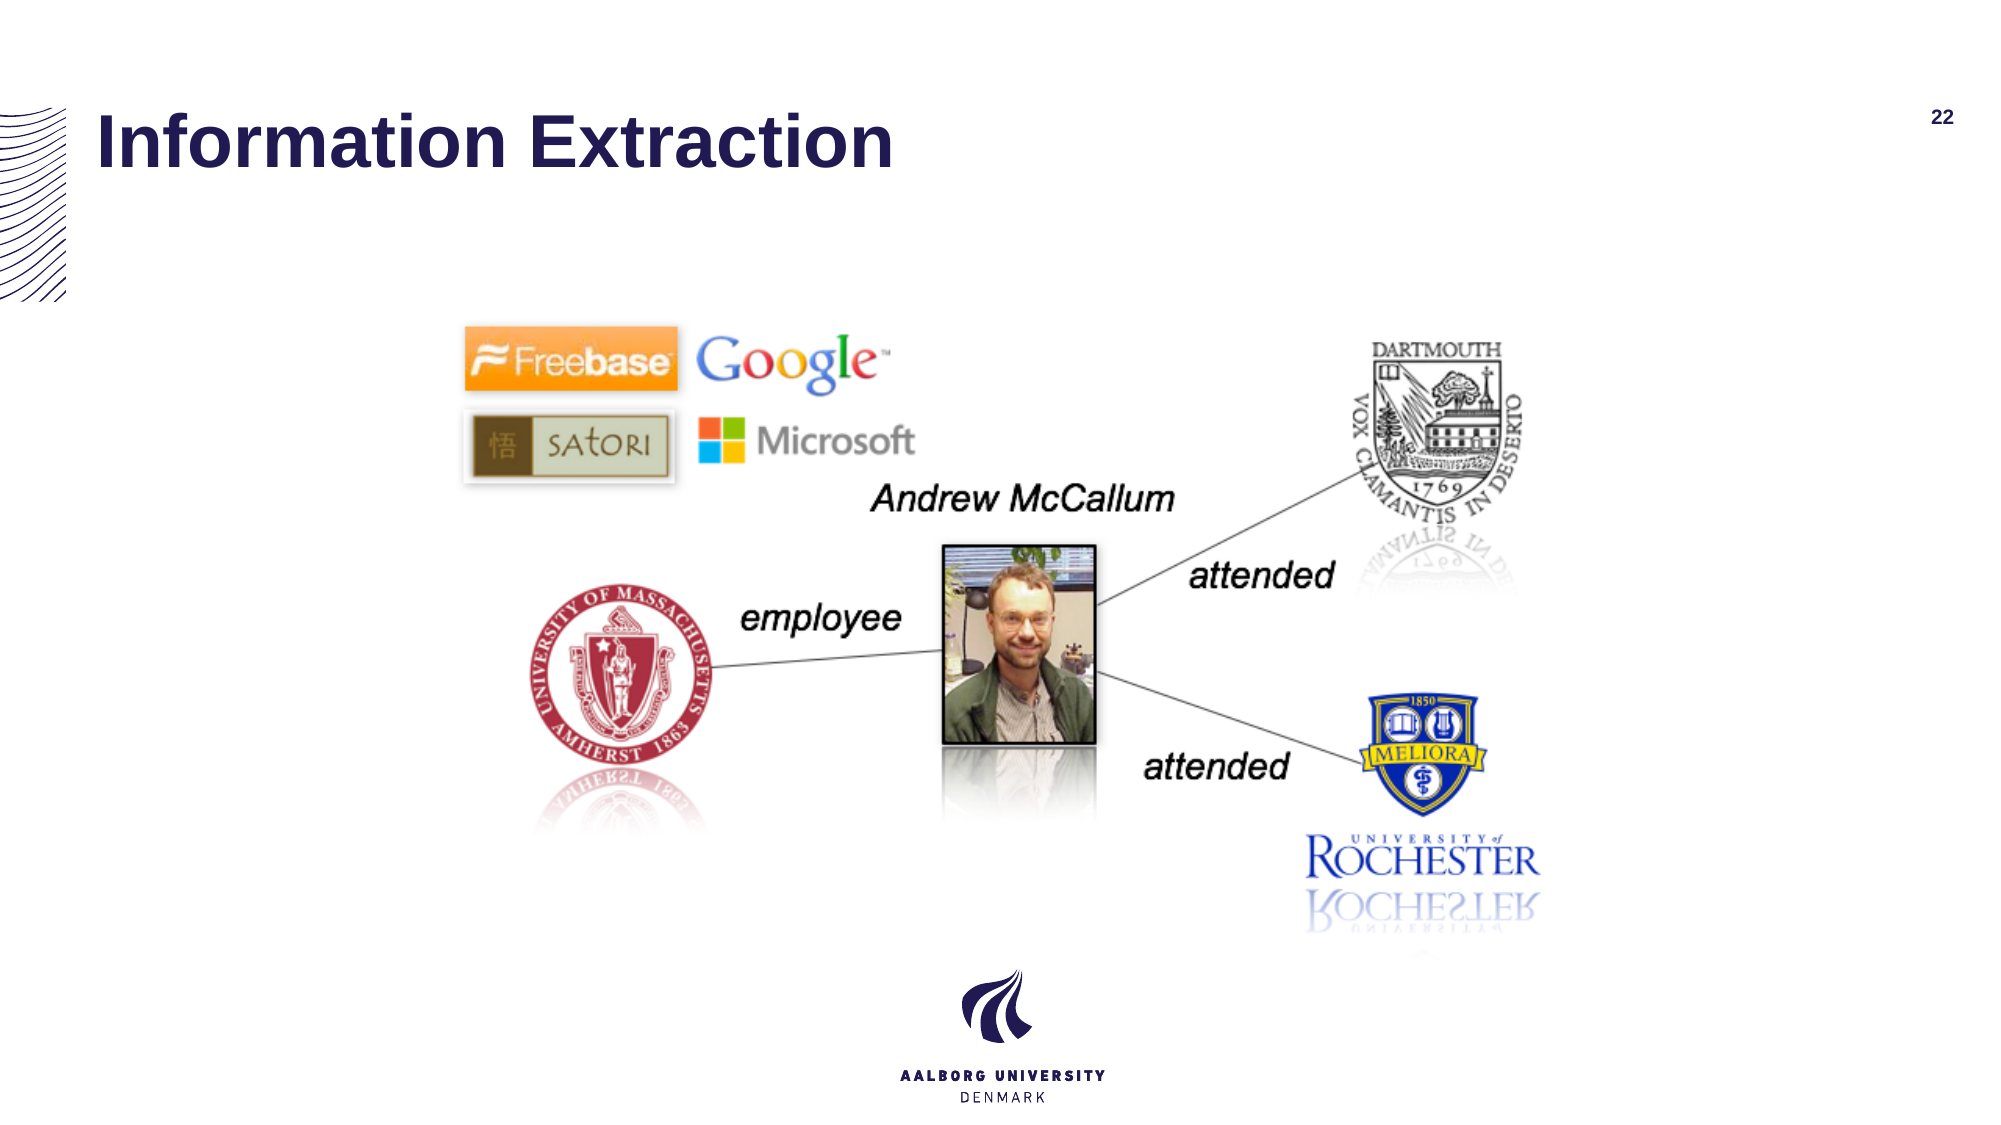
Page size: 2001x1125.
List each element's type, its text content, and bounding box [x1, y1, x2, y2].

picture [455, 319, 1544, 963]
slide_number ‹#› [1860, 97, 1954, 135]
title Information Extraction [96, 60, 935, 303]
